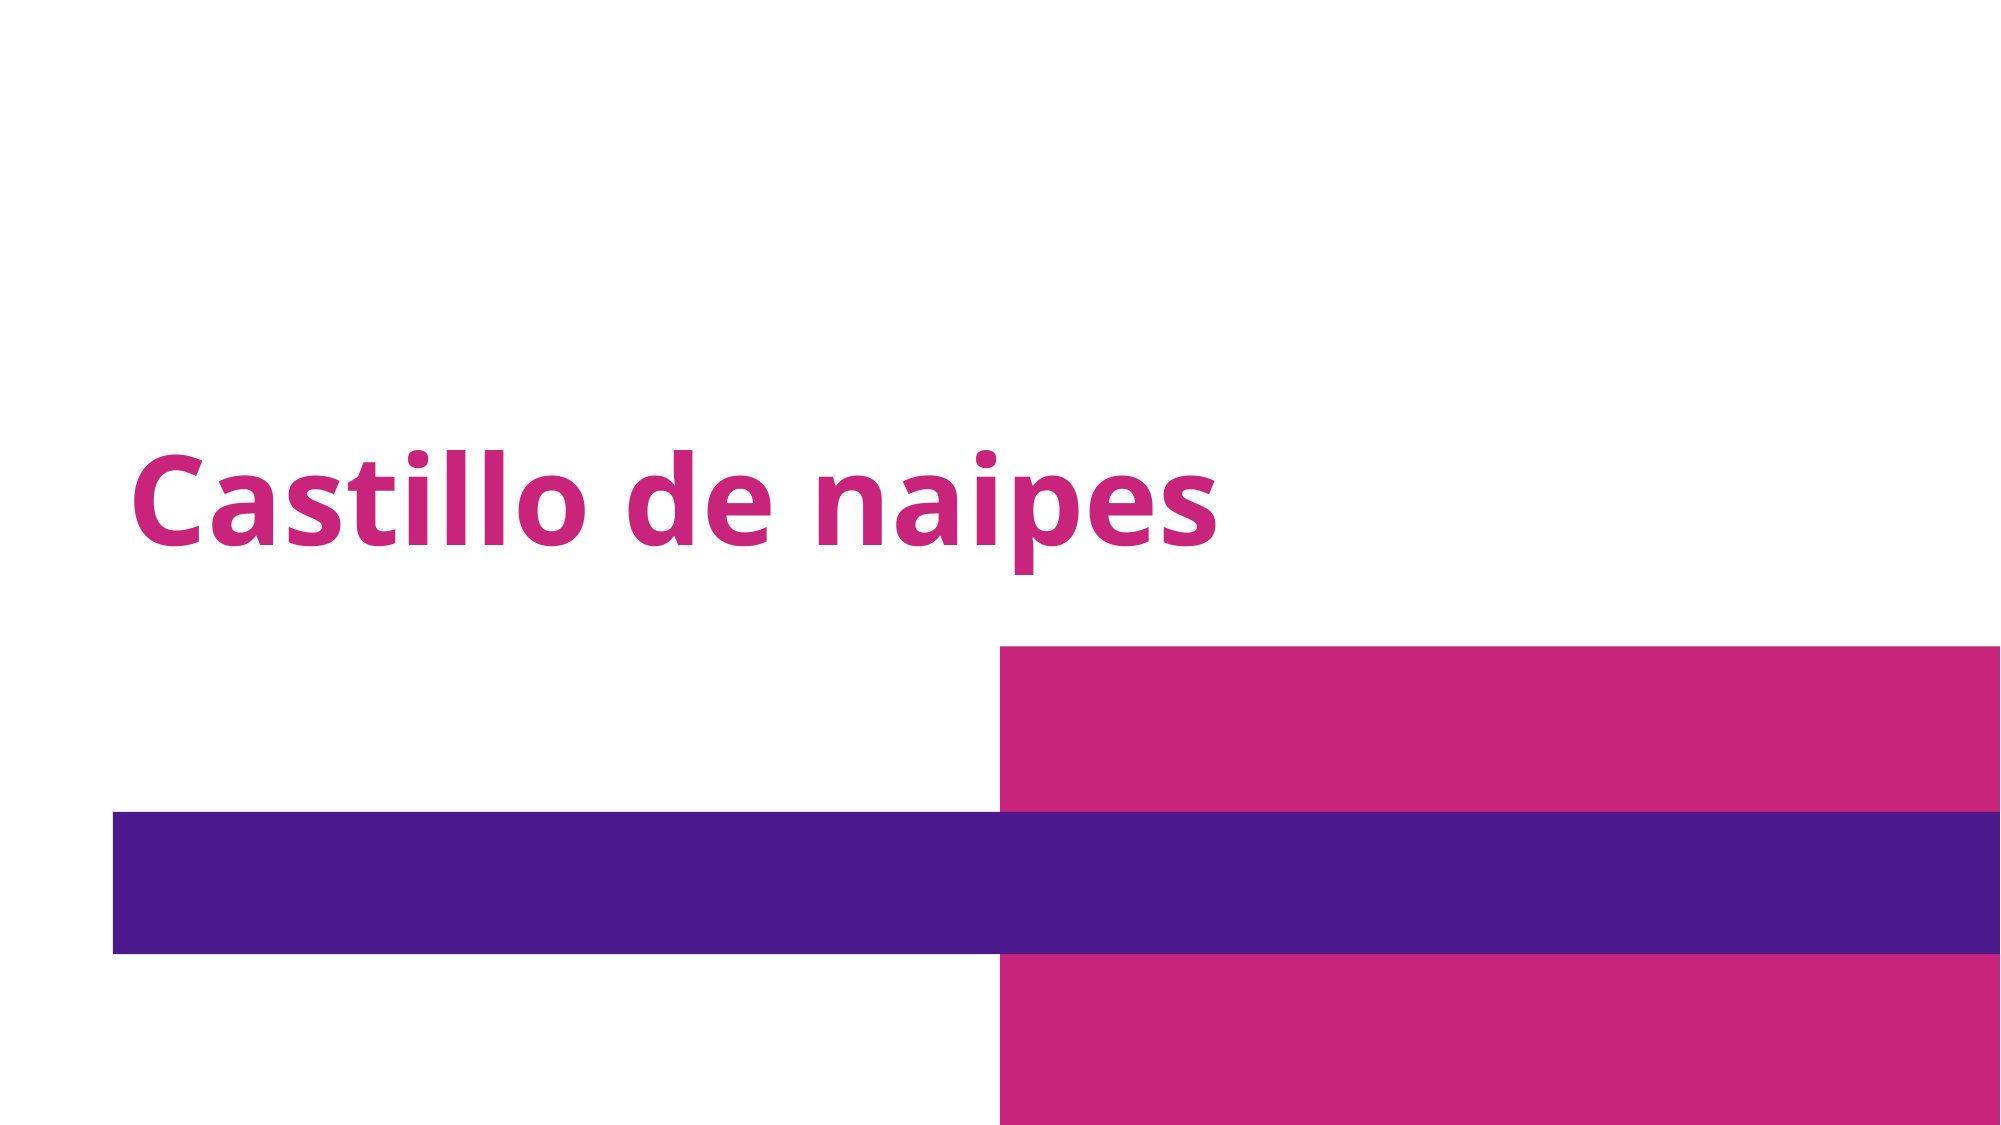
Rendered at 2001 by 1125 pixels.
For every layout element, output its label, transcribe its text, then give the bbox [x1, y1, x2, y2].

title Castillo de naipes [112, 111, 1614, 580]
